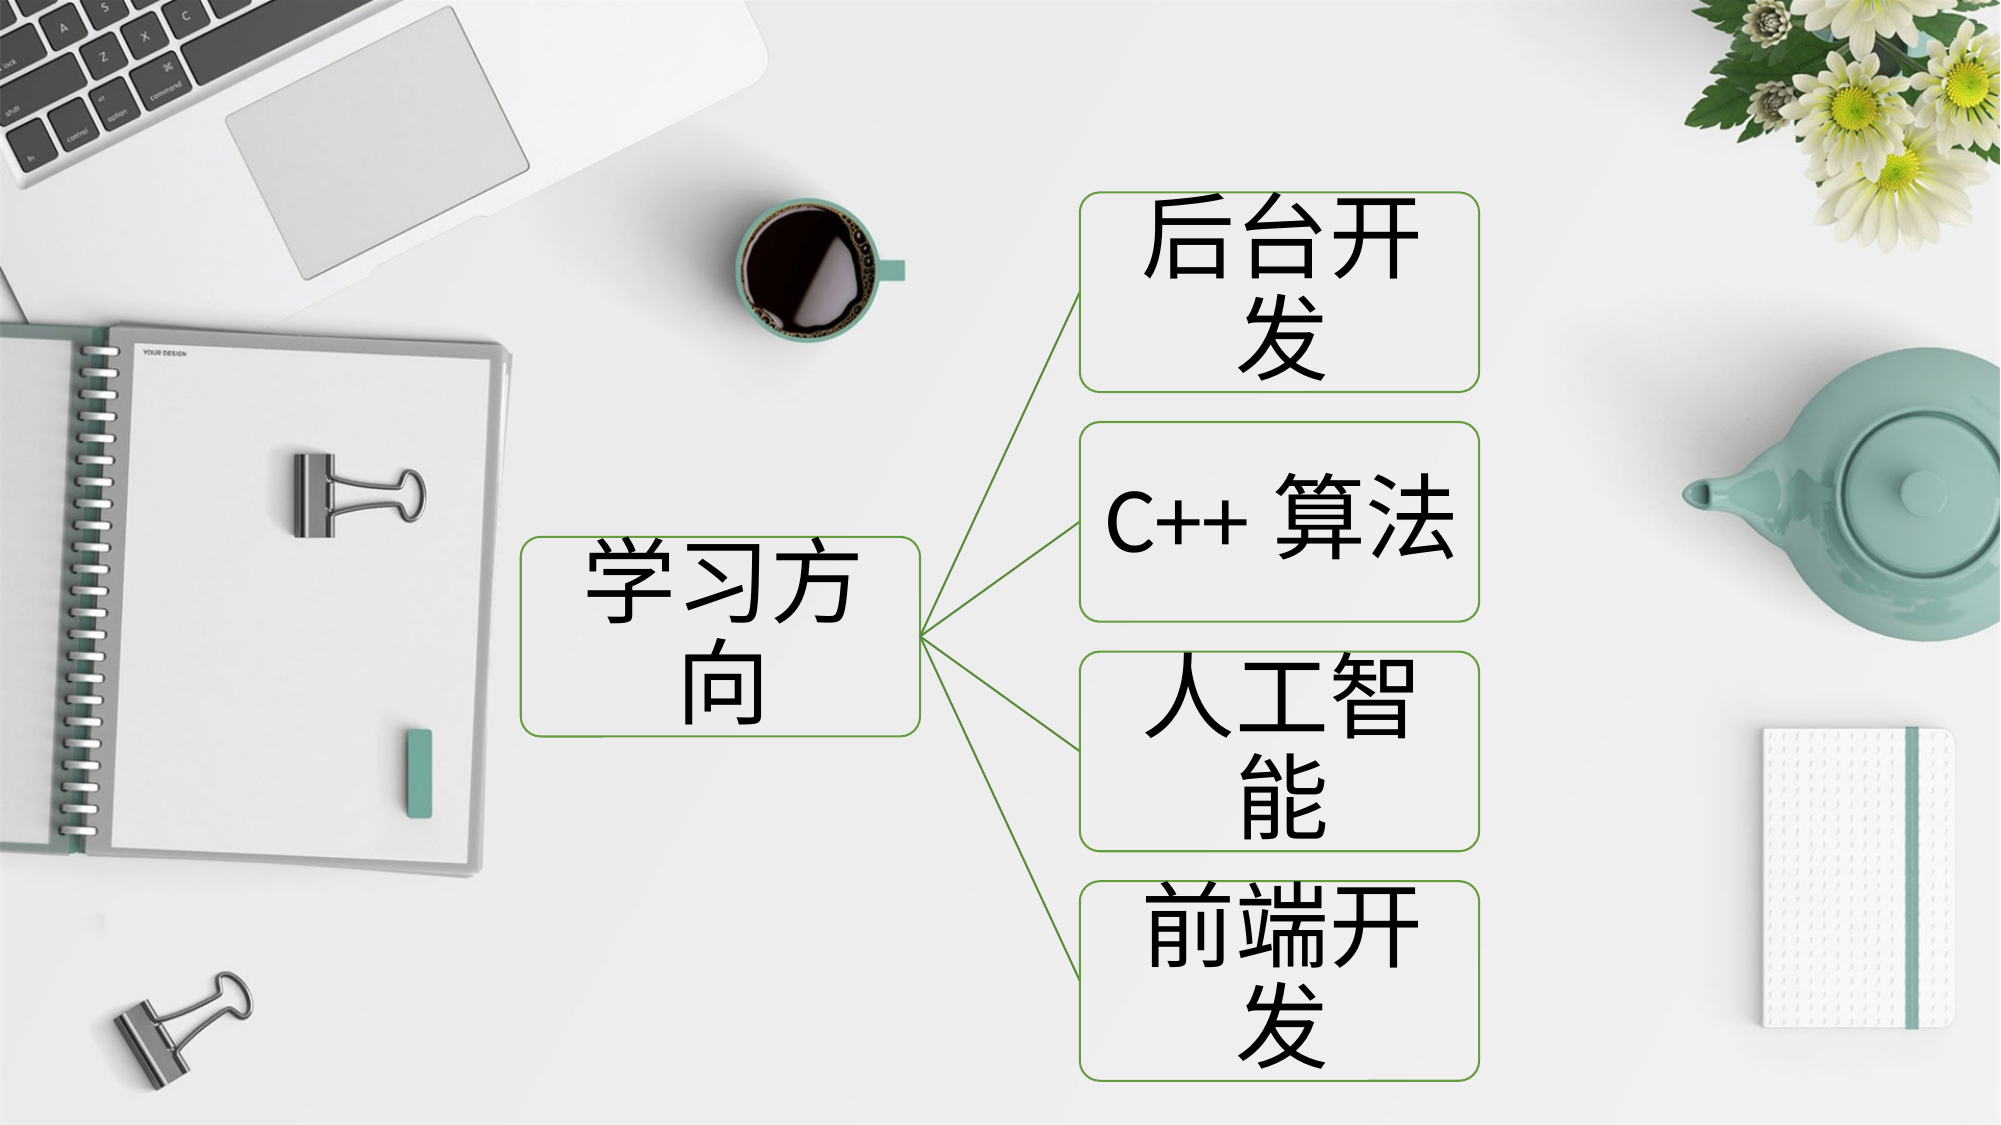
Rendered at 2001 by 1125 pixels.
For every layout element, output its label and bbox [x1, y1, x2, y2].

picture [0, 0, 2000, 1125]
text_box [333, 192, 1667, 1081]
